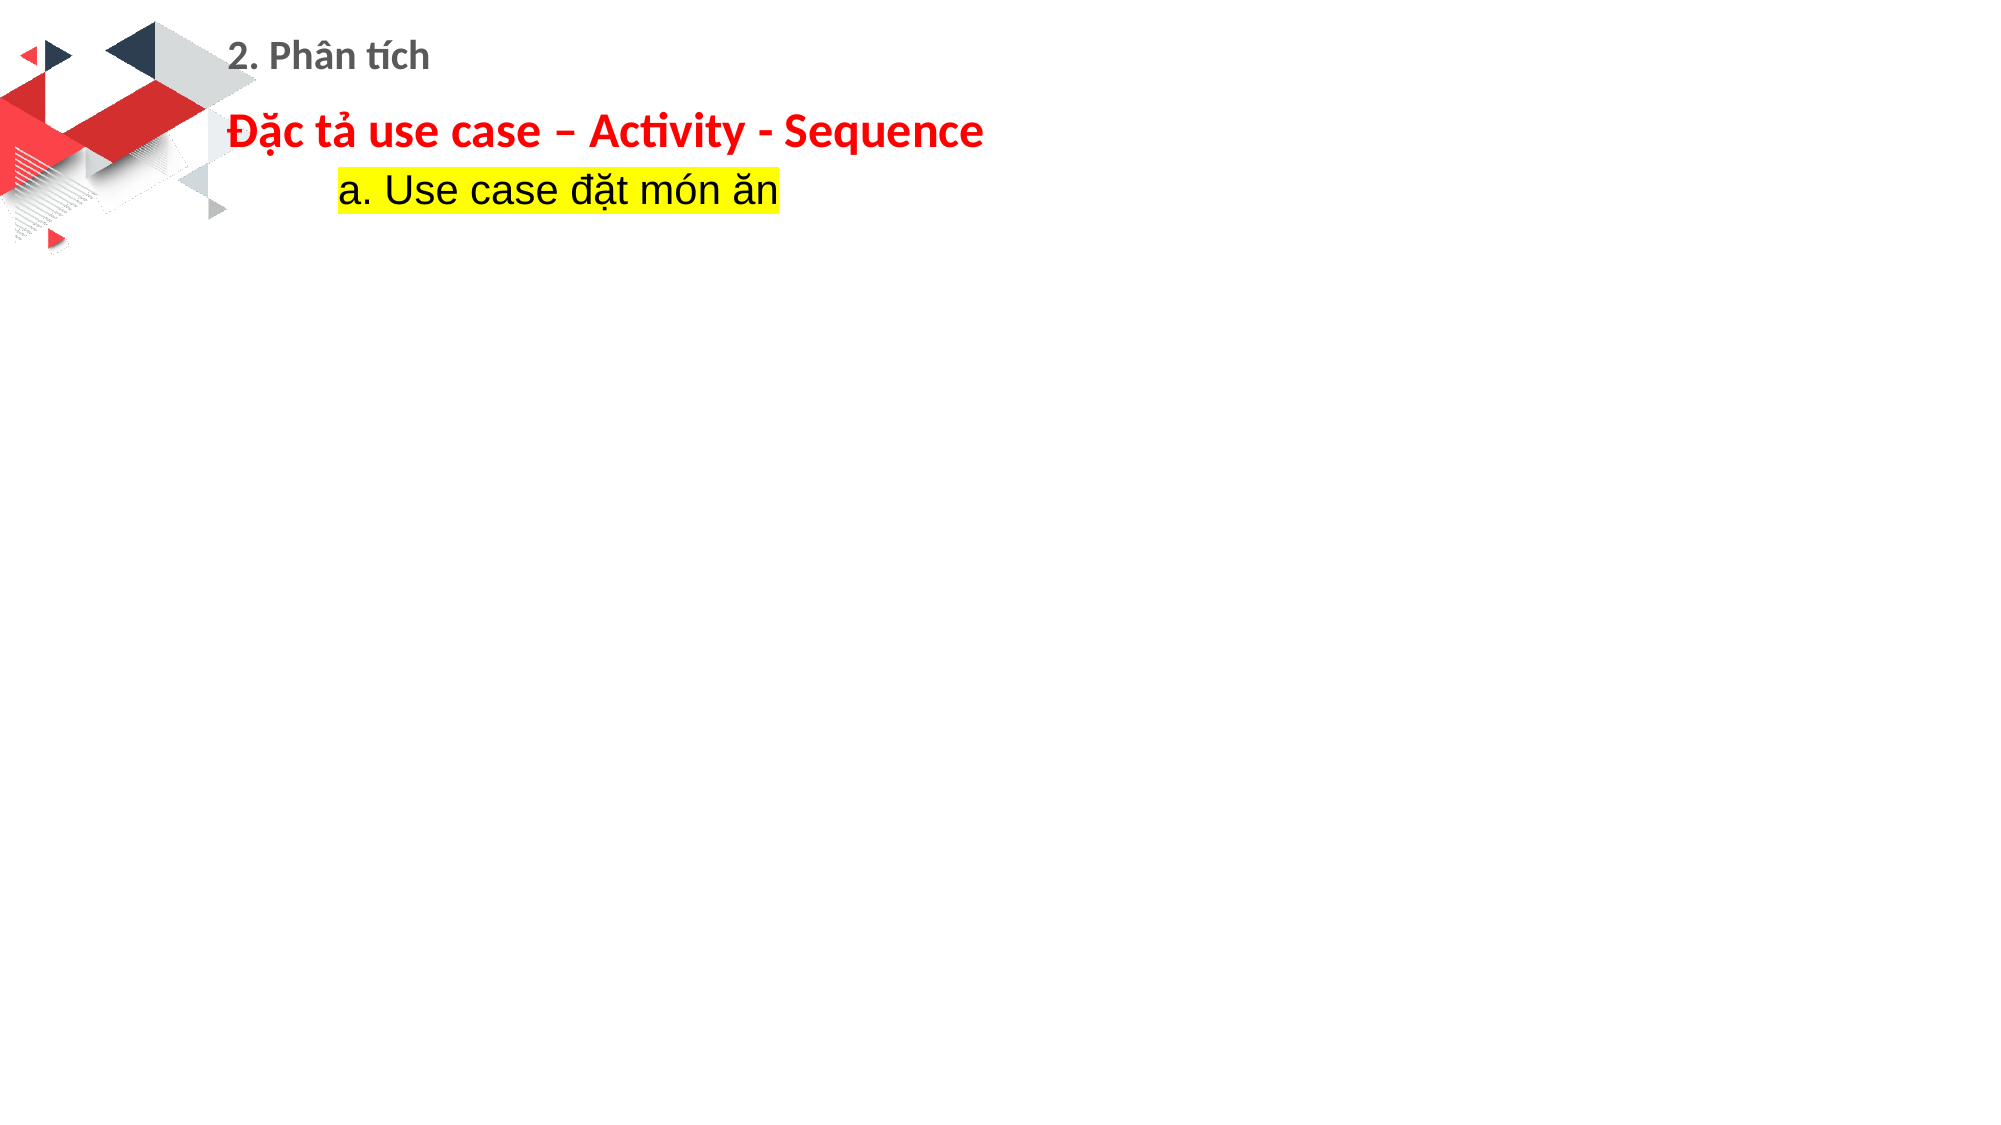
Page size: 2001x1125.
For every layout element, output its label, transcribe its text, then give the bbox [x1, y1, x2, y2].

picture [0, 21, 256, 255]
text_box a. Use case đặt món ăn [323, 155, 1472, 221]
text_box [211, 20, 1043, 166]
